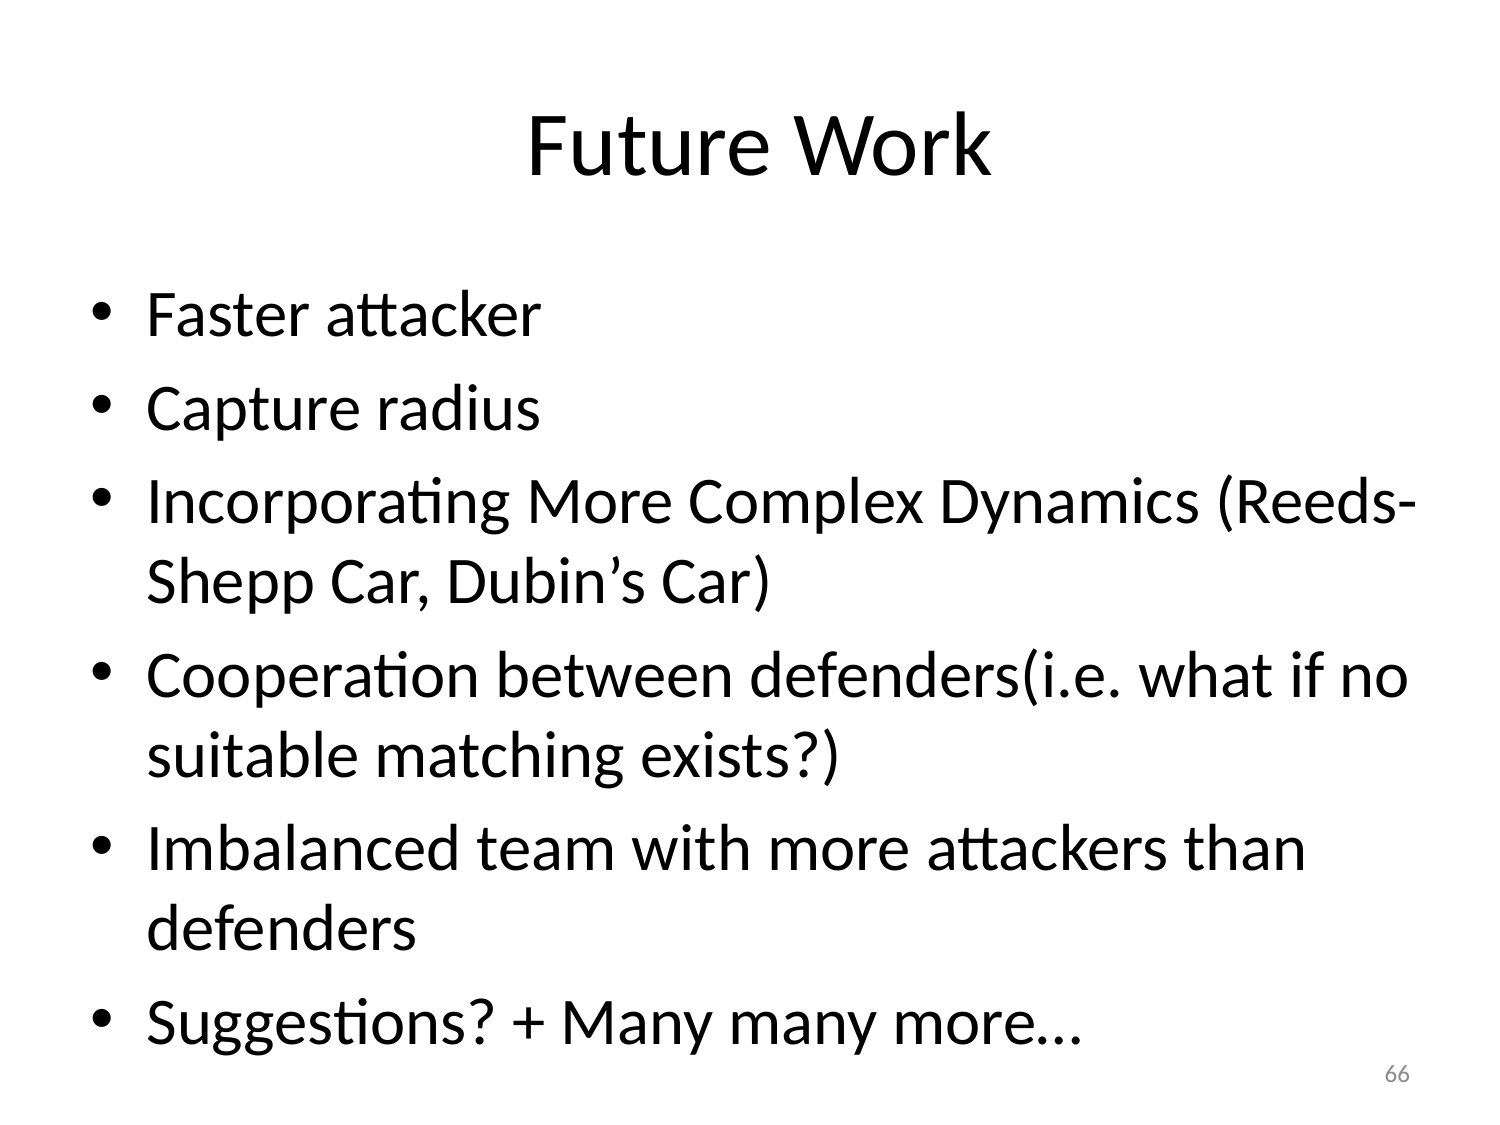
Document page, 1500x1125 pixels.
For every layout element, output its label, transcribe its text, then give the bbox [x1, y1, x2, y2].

list Faster attacker Capture radius Incorporating More Complex Dynamics (Reeds-Shepp Car, Dubin’s Car) Cooperation between defenders(i.e. what if no suitable matching exists?) Imbalanced team with more attackers than defenders Suggestions? + Many many more… [75, 262, 1438, 1075]
title Future Work [75, 45, 1425, 233]
slide_number 66 [1074, 1042, 1425, 1103]
